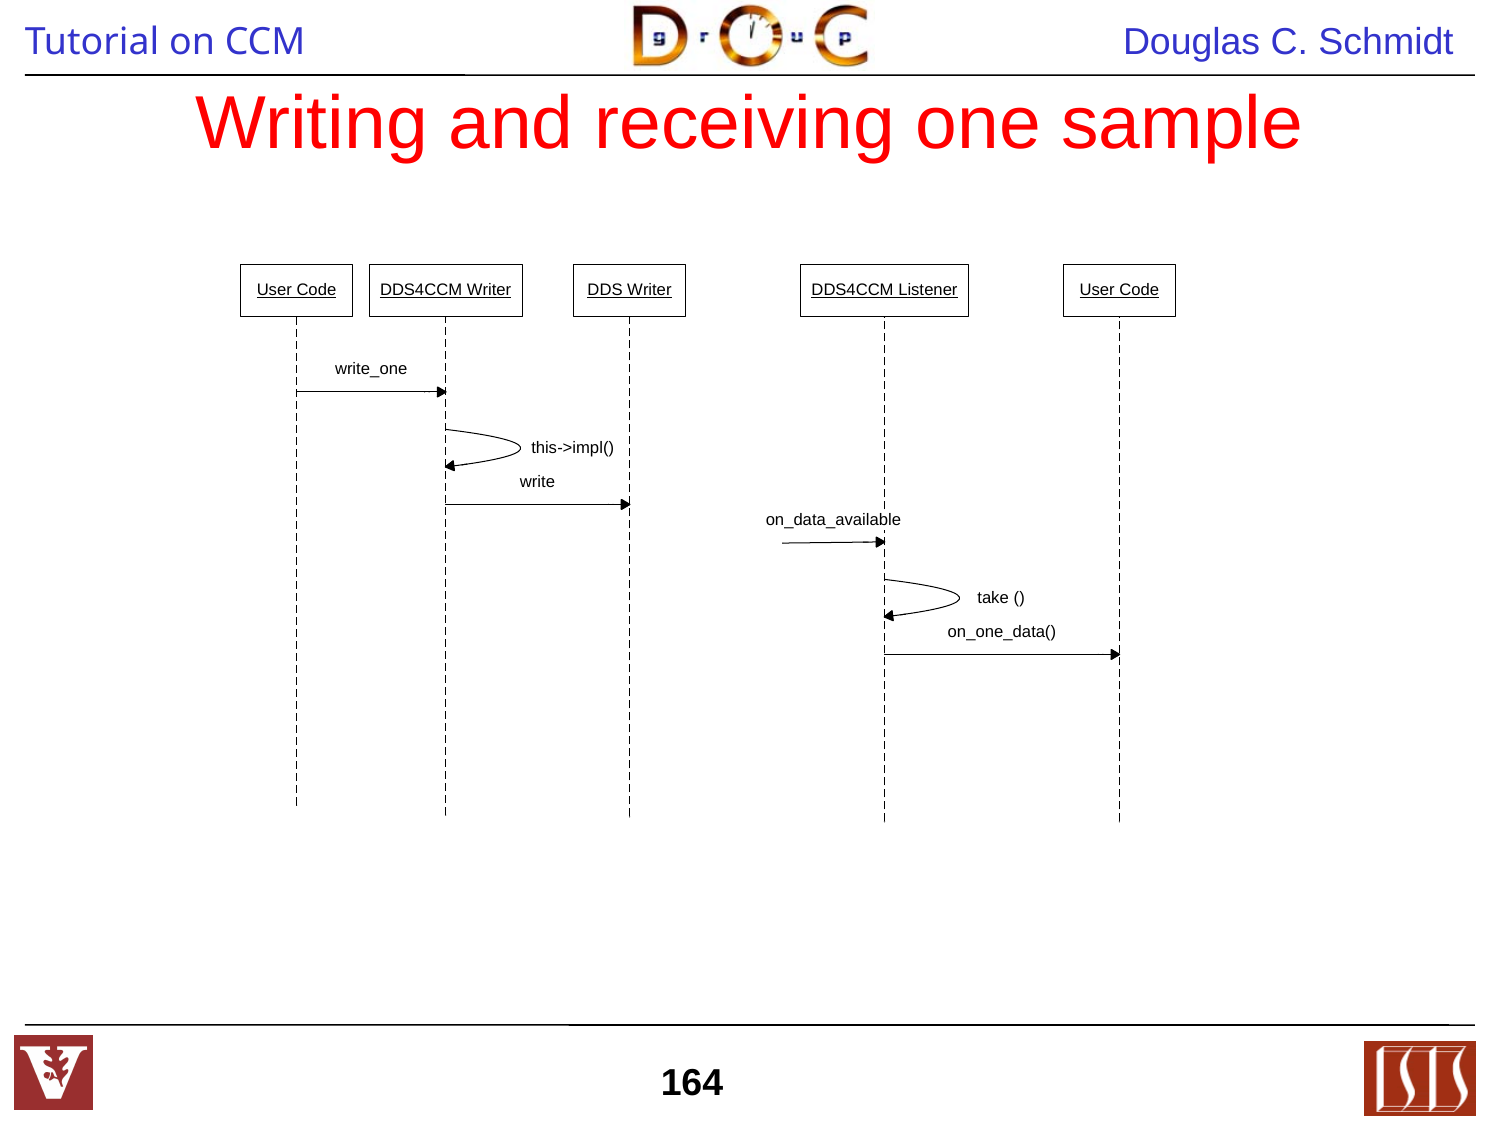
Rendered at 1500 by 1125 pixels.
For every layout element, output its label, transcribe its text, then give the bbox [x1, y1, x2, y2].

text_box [222, 210, 1228, 883]
title Writing and receiving one sample [24, 87, 1476, 151]
picture [1364, 1041, 1476, 1116]
picture [14, 1035, 93, 1110]
picture [624, 0, 875, 71]
